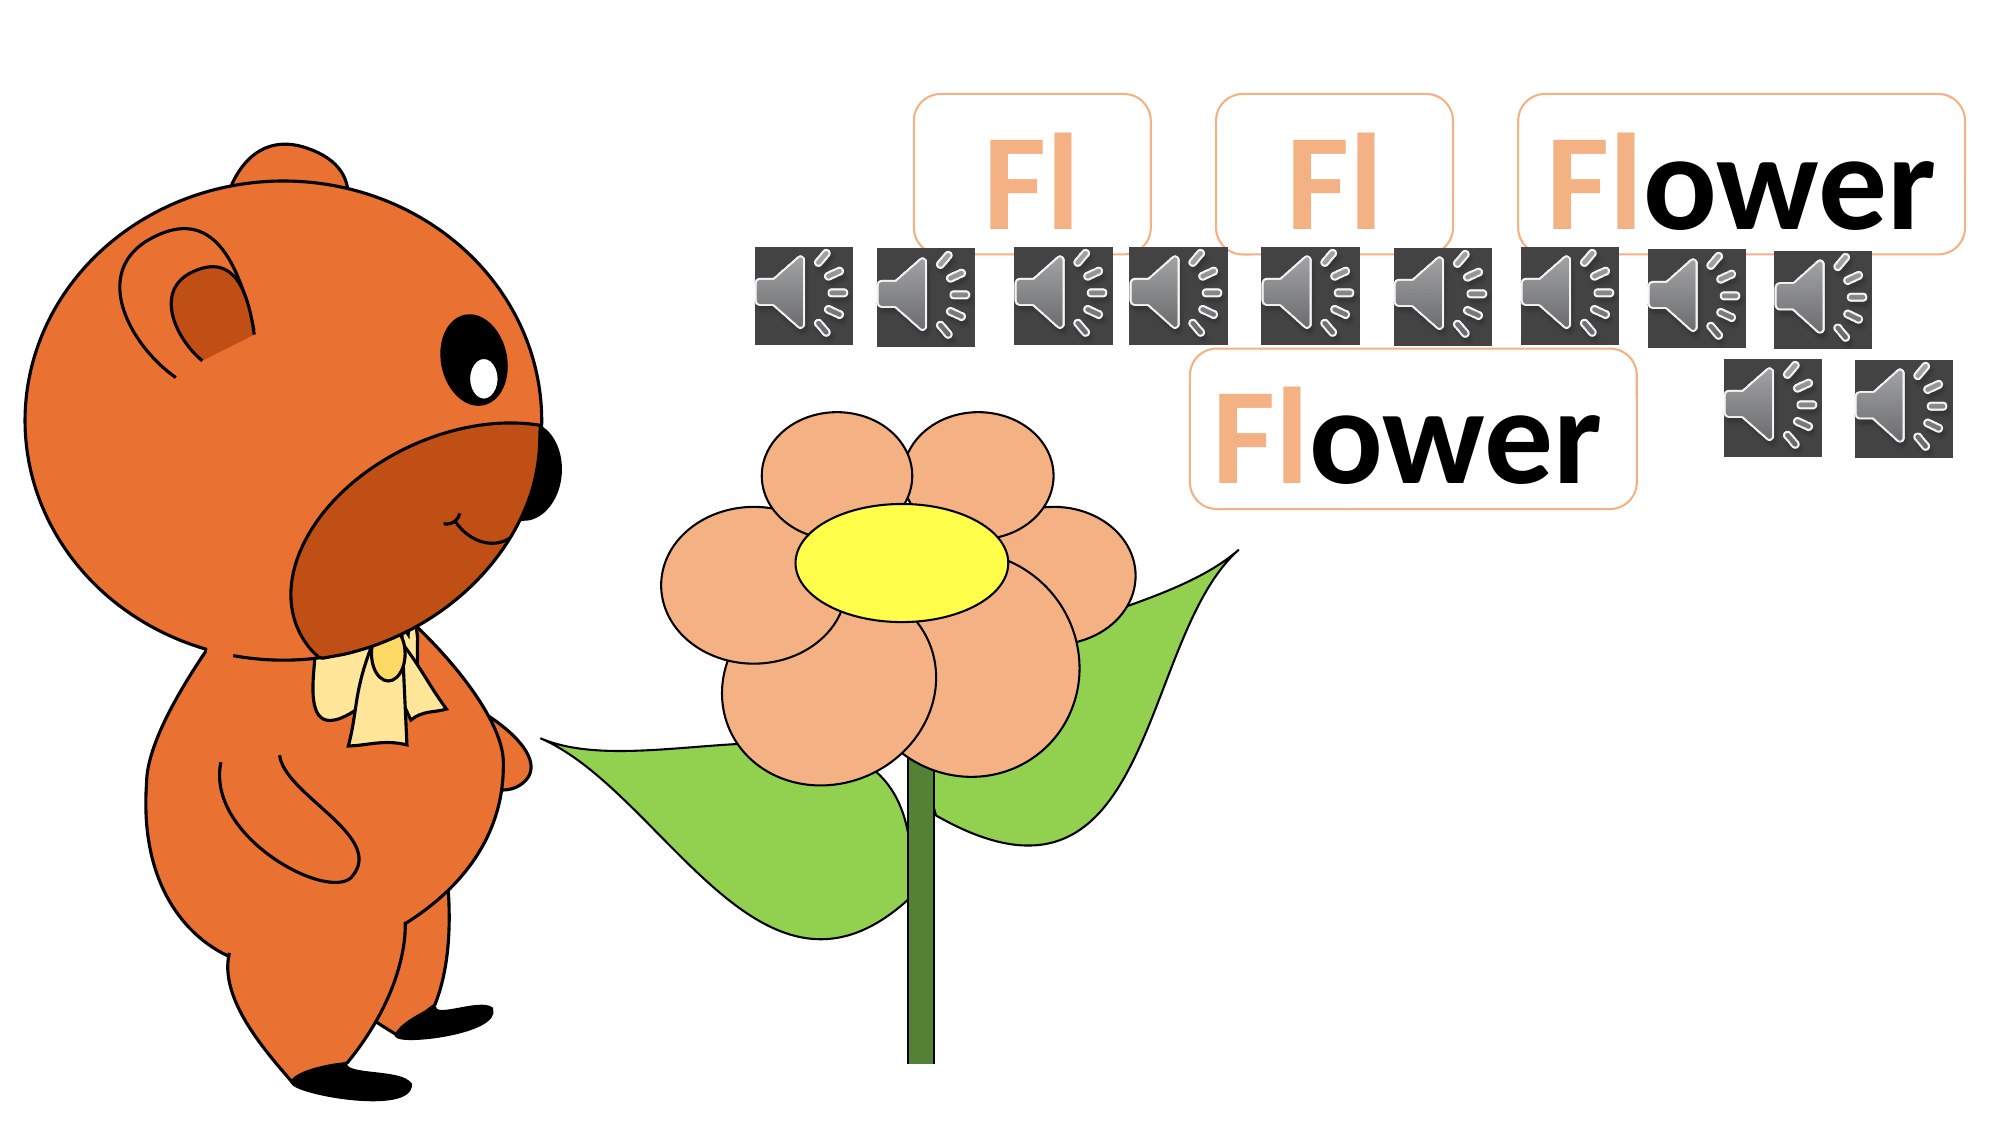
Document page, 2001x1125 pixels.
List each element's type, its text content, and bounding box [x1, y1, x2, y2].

picture [1773, 250, 1874, 350]
picture [876, 247, 977, 348]
text_box Flower [1517, 92, 1967, 256]
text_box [25, 144, 576, 1100]
text_box Flower [1188, 347, 1638, 511]
picture [1260, 245, 1361, 346]
picture [1519, 245, 1620, 346]
picture [1723, 357, 1824, 458]
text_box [576, 412, 1216, 1064]
picture [753, 245, 854, 346]
picture [1013, 245, 1114, 346]
picture [1128, 245, 1229, 346]
text_box Fl [1215, 92, 1455, 256]
text_box Fl [912, 92, 1152, 256]
picture [1393, 246, 1494, 347]
picture [1853, 359, 1954, 460]
picture [1646, 248, 1747, 349]
